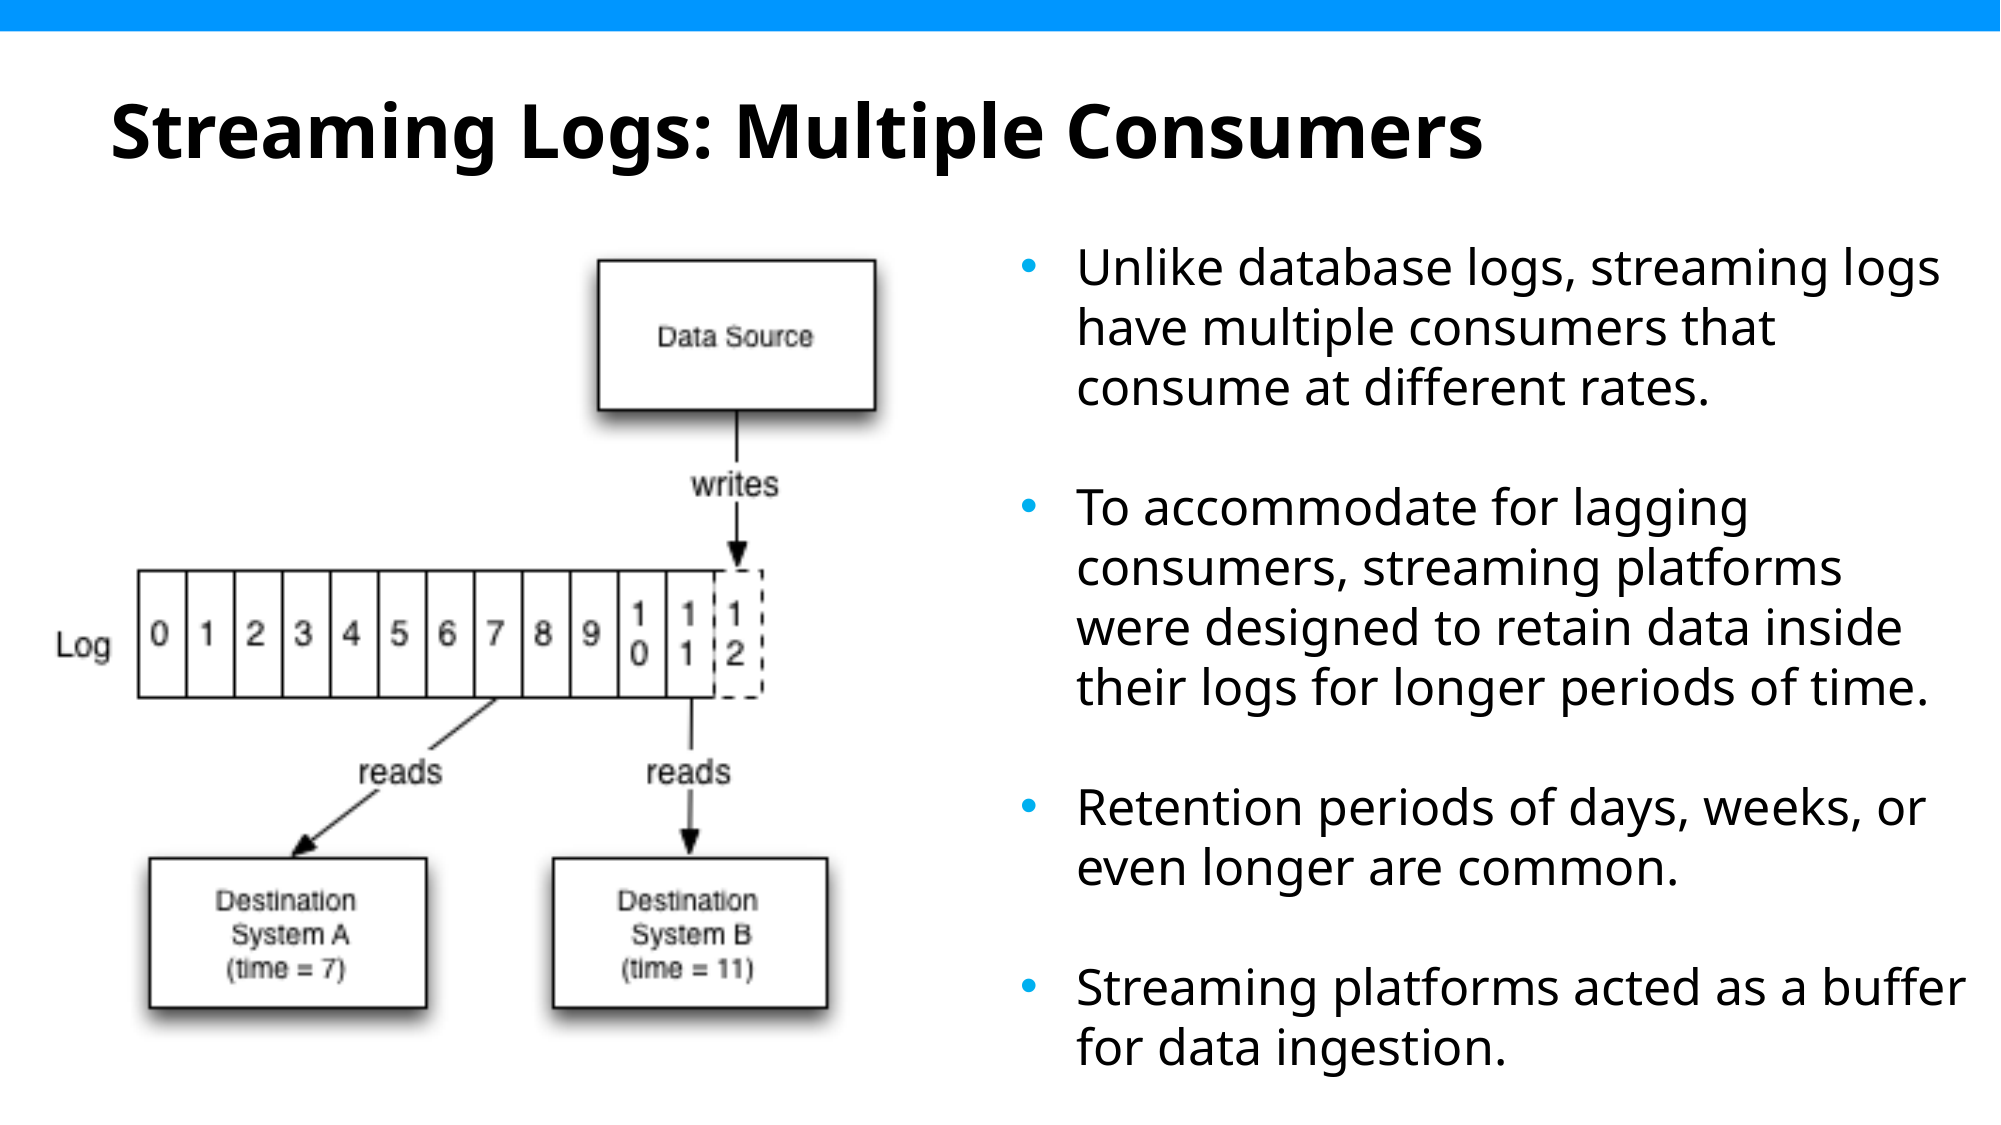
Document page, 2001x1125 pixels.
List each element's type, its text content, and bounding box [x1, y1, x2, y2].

text_box Unlike database logs, streaming logs have multiple consumers that consume at different rates. To accommodate for lagging consumers, streaming platforms were designed to retain data inside their logs for longer periods of time. Retention periods of days, weeks, or even longer are common. Streaming platforms acted as a buffer for data ingestion. [999, 215, 1993, 1096]
text_box Streaming Logs: Multiple Consumers [89, 50, 1910, 194]
picture [28, 214, 931, 1075]
